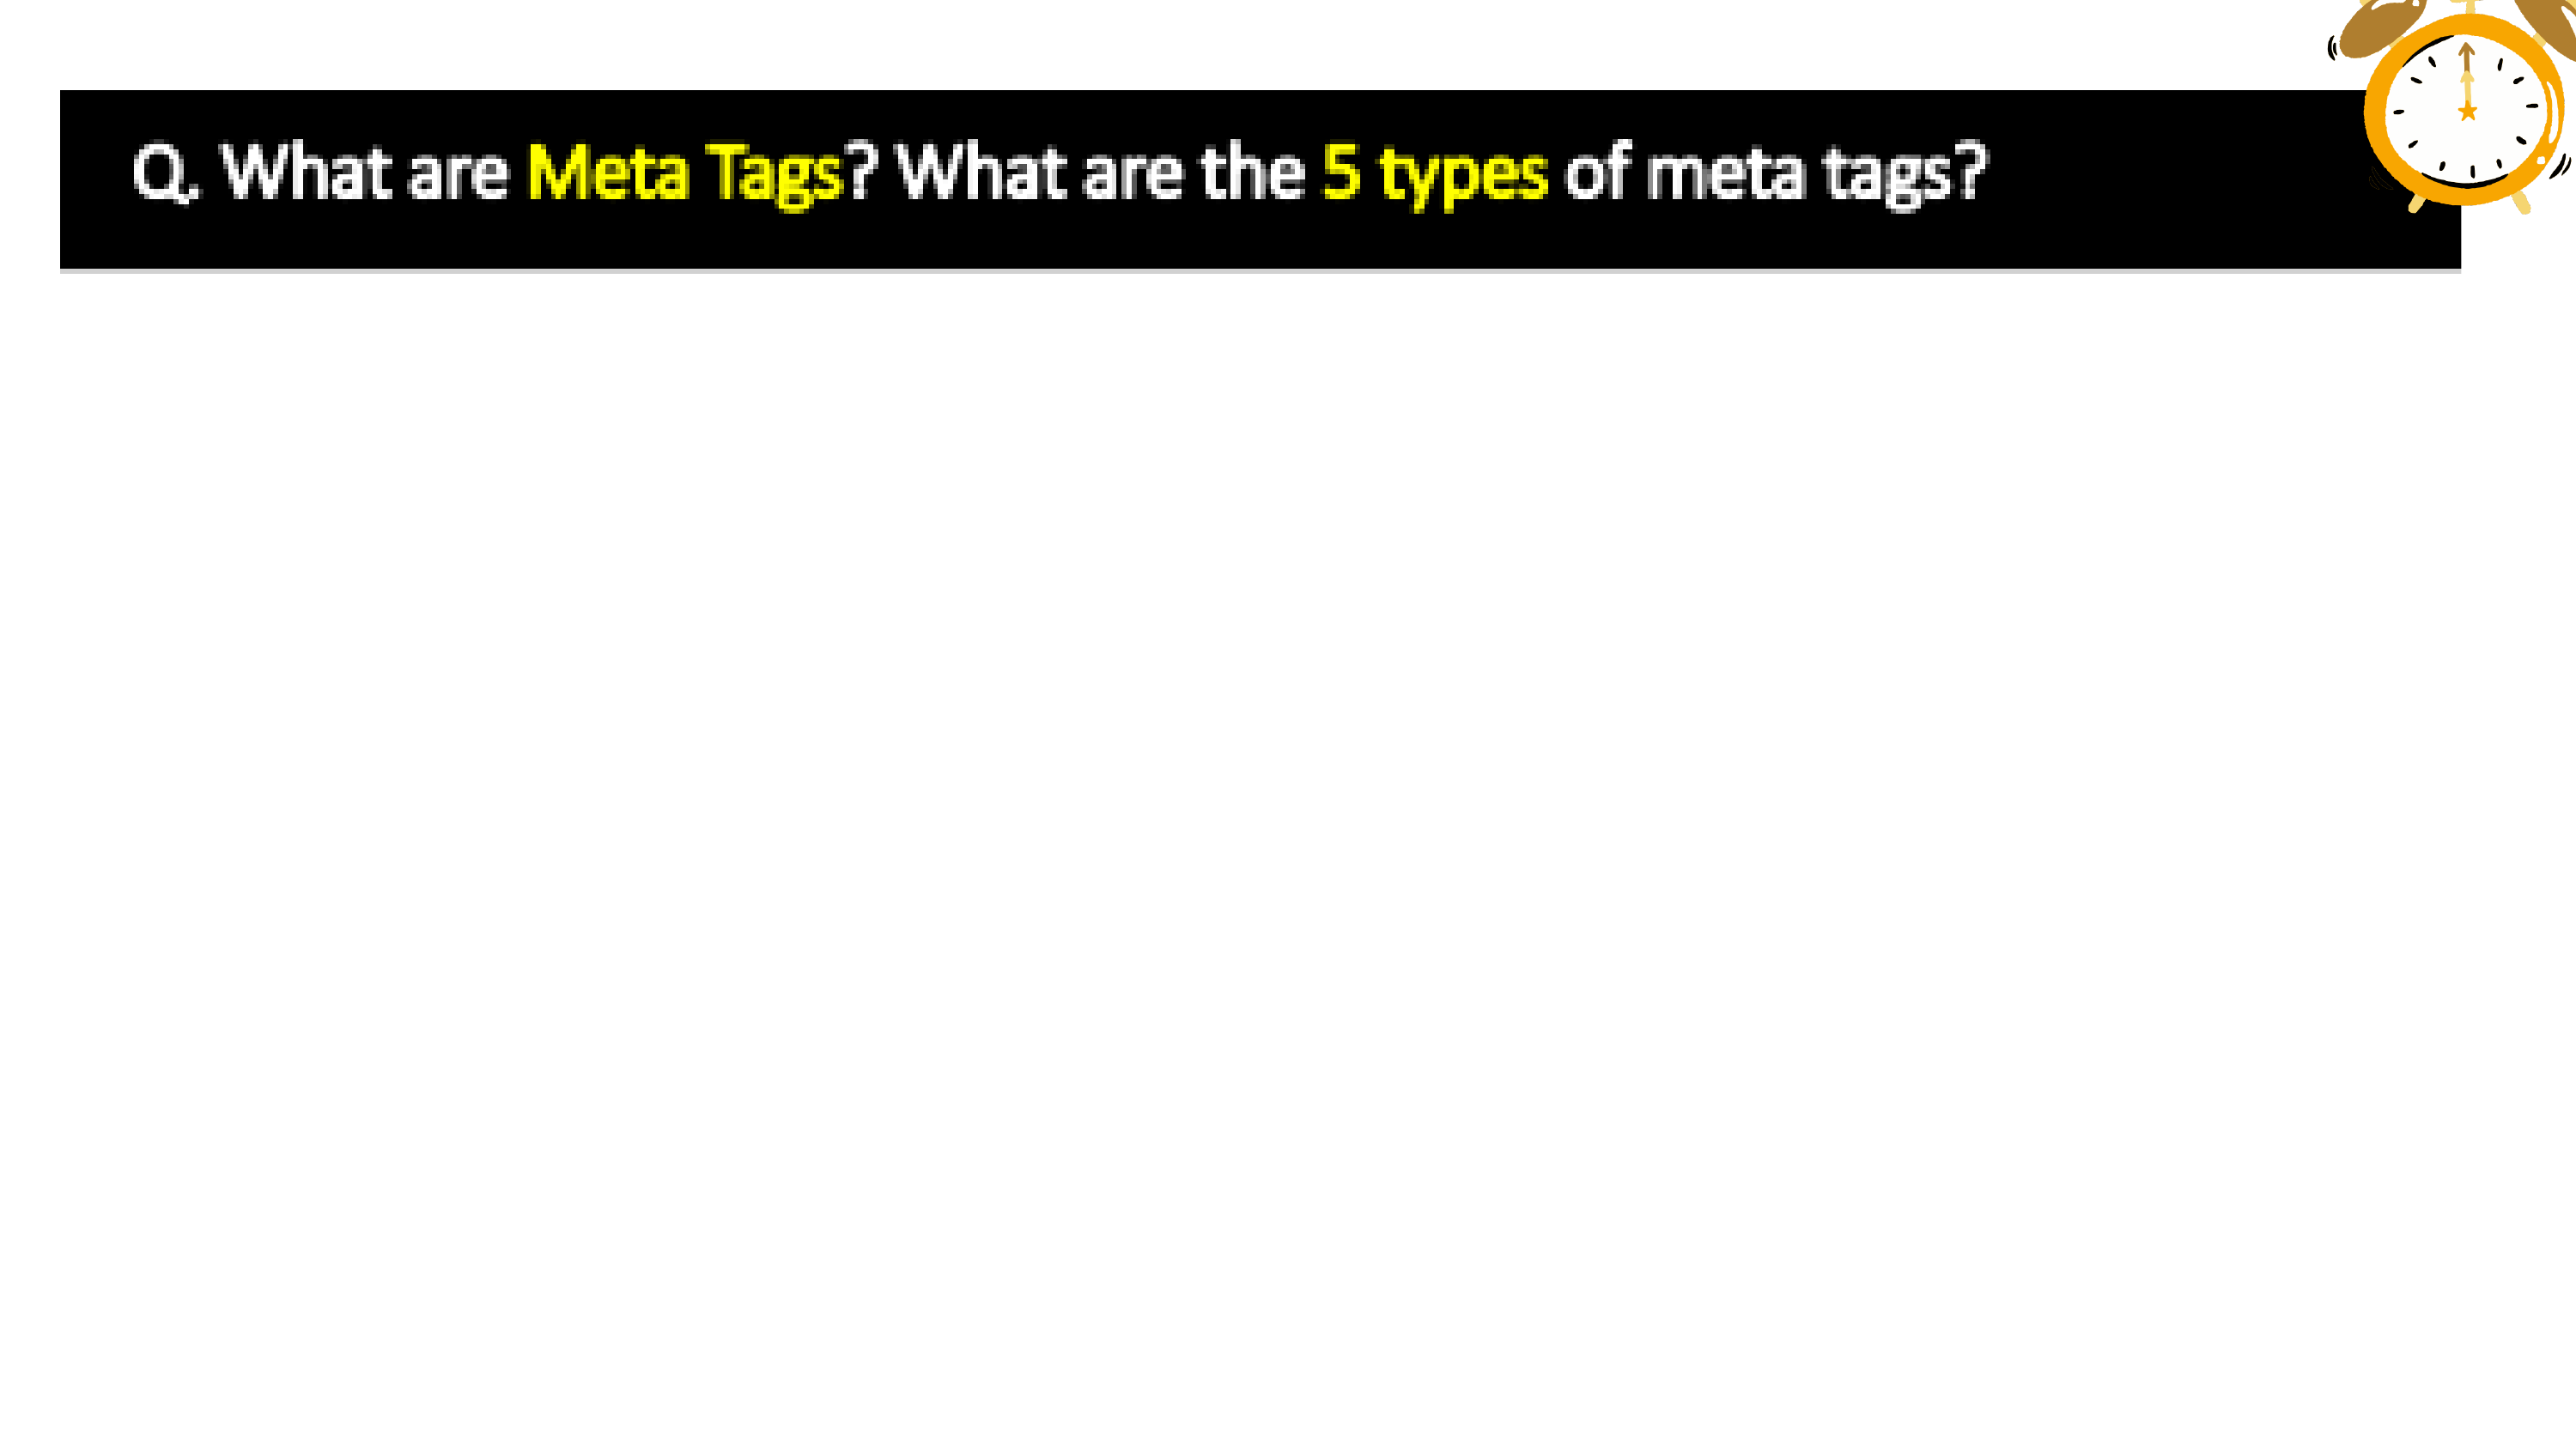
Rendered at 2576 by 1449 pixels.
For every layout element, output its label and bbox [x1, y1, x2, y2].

text_box [60, 90, 2462, 274]
text_box [2327, 0, 2576, 215]
